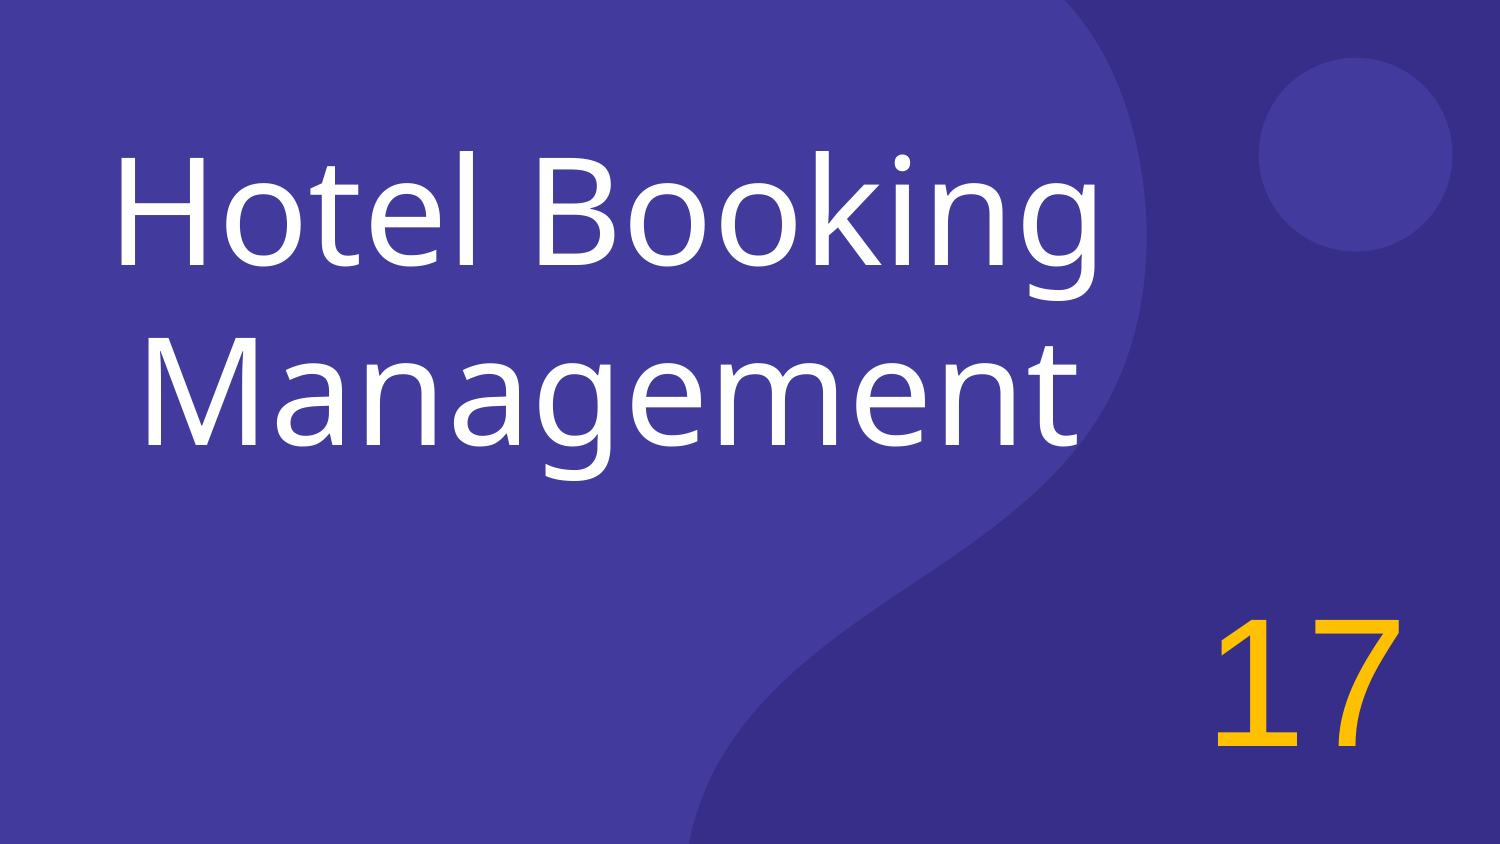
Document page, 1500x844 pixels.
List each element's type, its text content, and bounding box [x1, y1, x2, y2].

subtitle Hotel Booking Management [0, 211, 1216, 491]
text_box 17 [1104, 563, 1500, 799]
